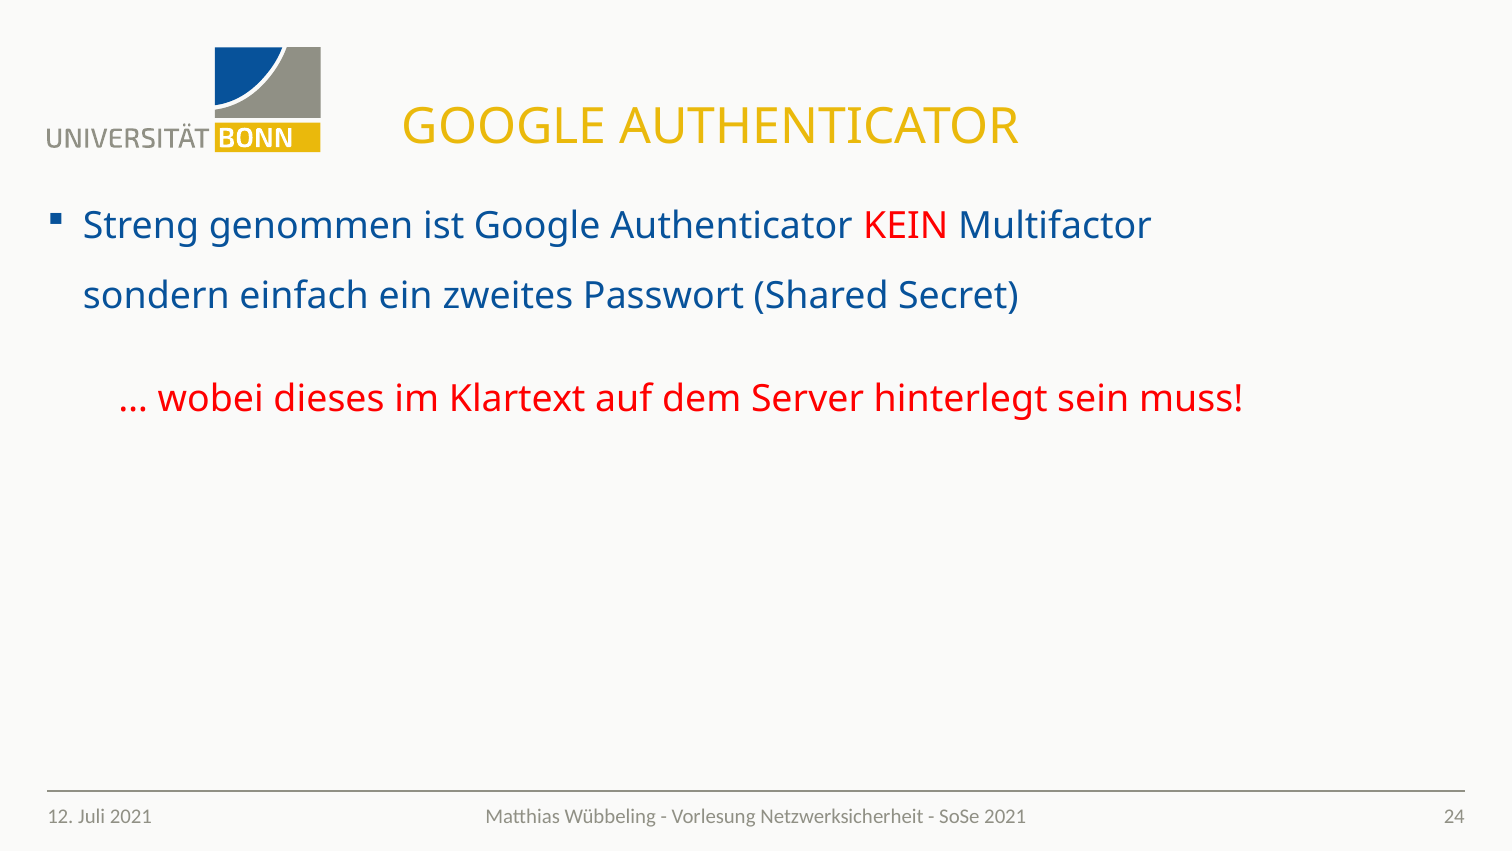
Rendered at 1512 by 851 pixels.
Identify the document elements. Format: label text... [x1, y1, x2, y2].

list Streng genommen ist Google Authenticator KEIN Multifactor sondern einfach ein zweites Passwort (Shared Secret) … wobei dieses im Klartext auf dem Server hinterlegt sein muss! [47, 200, 1465, 745]
title Google Authenticator [401, 47, 1465, 154]
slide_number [47, 791, 189, 839]
footer Matthias Wübbeling - Vorlesung Netzwerksicherheit - SoSe 2021 [342, 791, 1170, 839]
slide_number 24 [1370, 791, 1465, 839]
